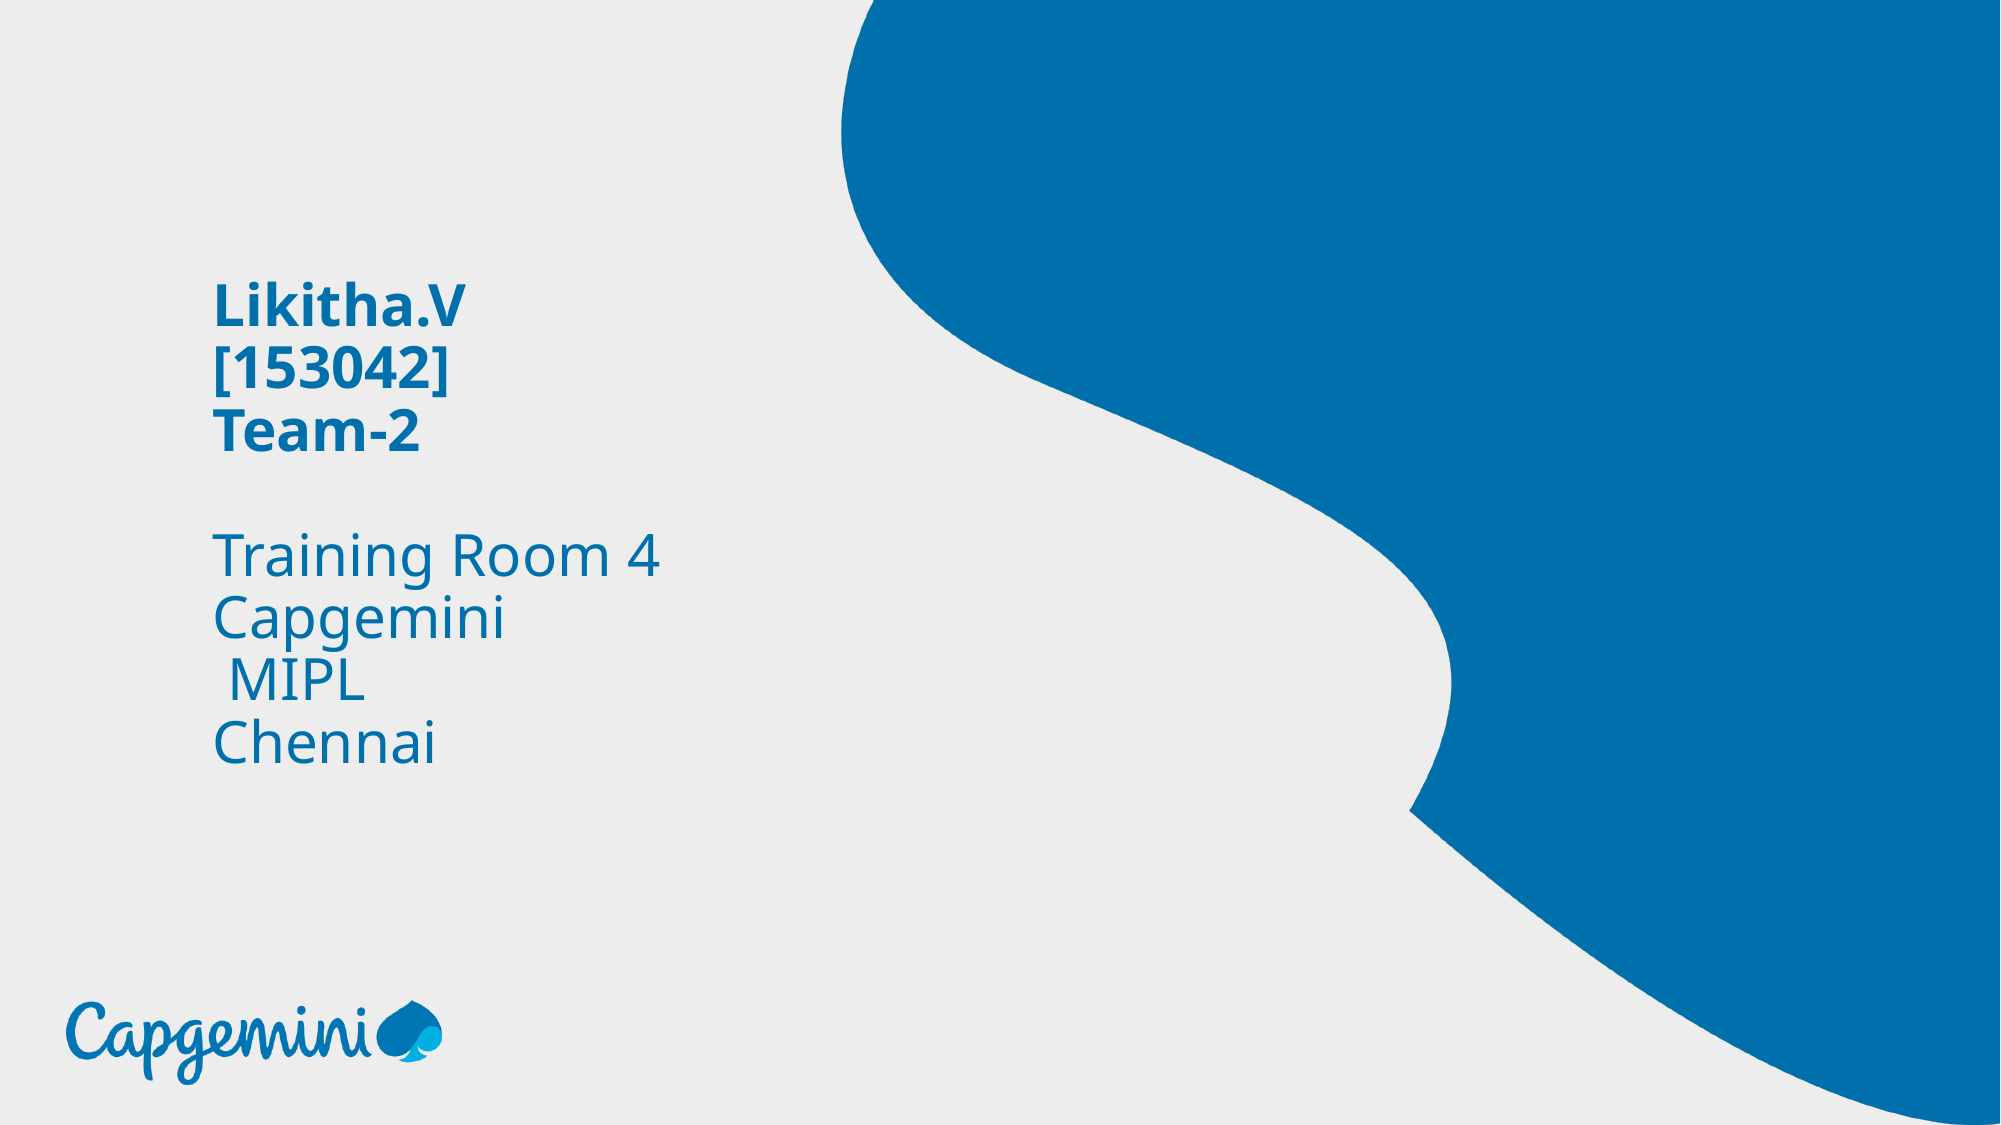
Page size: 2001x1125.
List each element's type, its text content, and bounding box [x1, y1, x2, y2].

picture [265, 1026, 273, 1046]
picture [194, 1026, 442, 1085]
picture [221, 1026, 240, 1051]
title Likitha.V [153042] Team-2 Training Room 4 Capgemini MIPL Chennai [211, 486, 788, 1026]
picture [285, 1026, 297, 1048]
picture [324, 1026, 328, 1041]
picture [217, 1027, 225, 1042]
picture [185, 1061, 195, 1079]
picture [66, 1000, 211, 1052]
picture [346, 1026, 357, 1049]
picture [305, 1026, 317, 1050]
picture [841, 0, 2001, 1125]
picture [66, 1027, 195, 1085]
